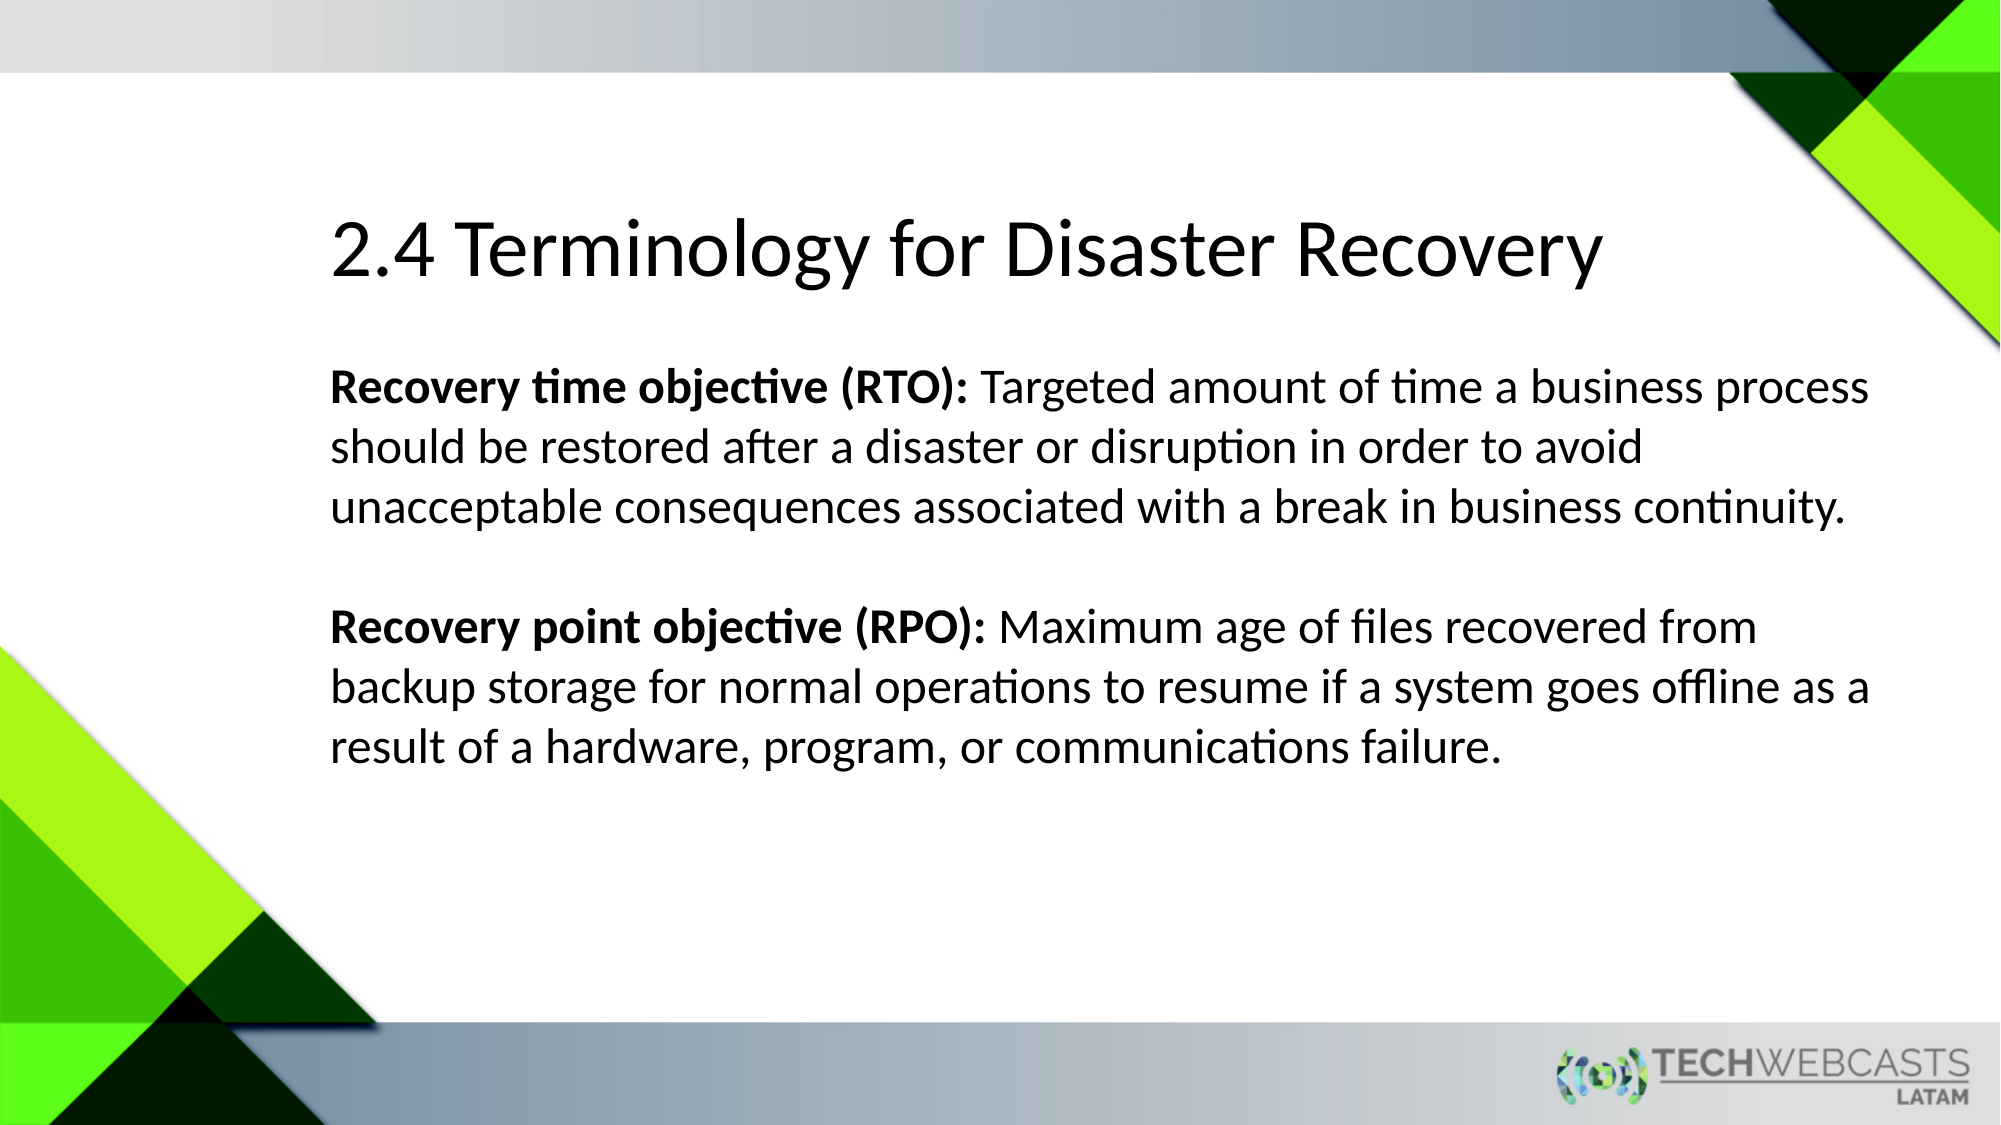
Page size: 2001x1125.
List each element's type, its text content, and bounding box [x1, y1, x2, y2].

picture [0, 0, 2001, 1125]
text_box 2.4 Terminology for Disaster Recovery Recovery time objective (RTO): Targeted amount of time a business process should be restored after a disaster or disruption in order to avoid unacceptable consequences associated with a break in business continuity. Recovery point objective (RPO): Maximum age of files recovered from backup storage for normal operations to resume if a system goes offline as a result of a hardware, program, or communications failure. [315, 186, 1908, 781]
